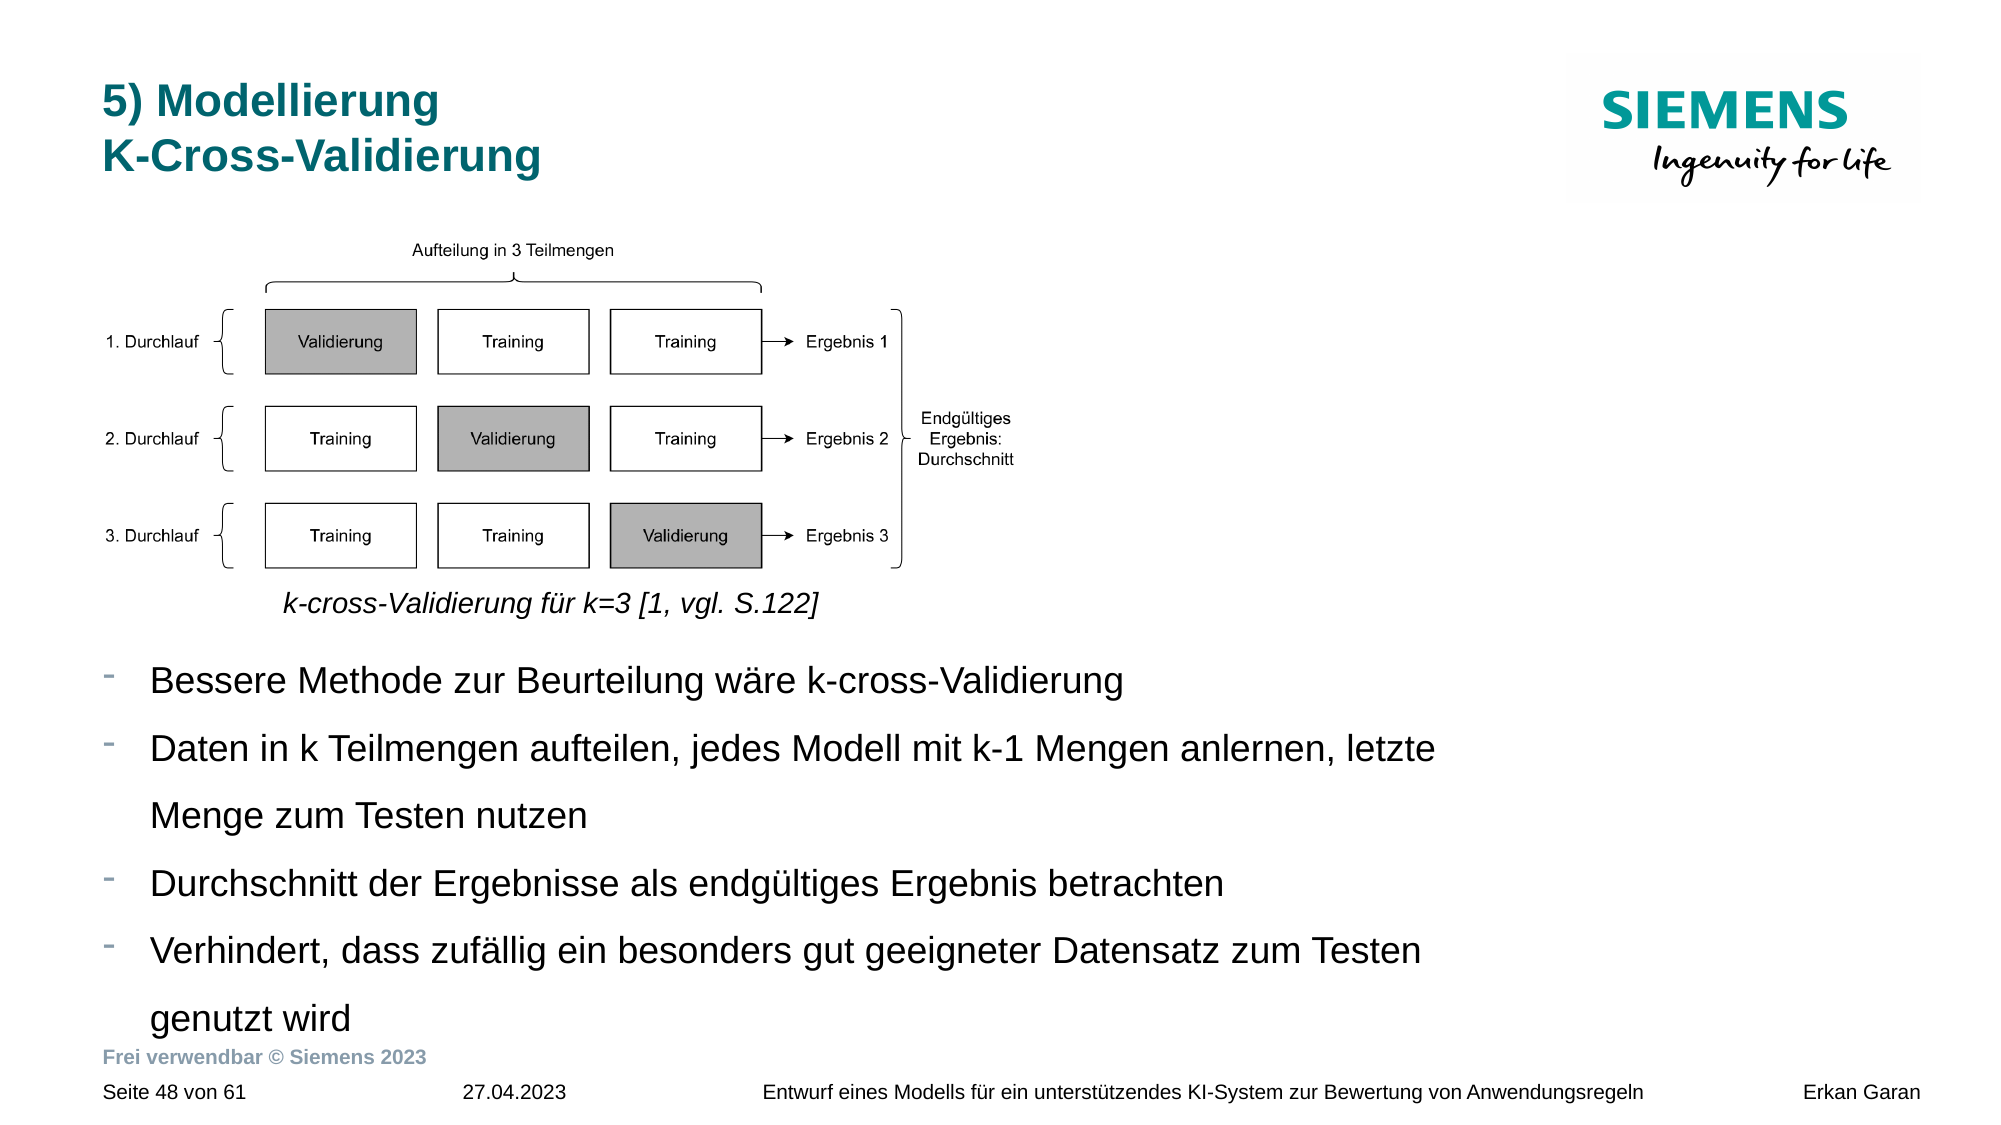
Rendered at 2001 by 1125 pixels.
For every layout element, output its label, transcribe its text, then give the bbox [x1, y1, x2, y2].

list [102, 231, 1022, 573]
text_box k-cross-Validierung für k=3 [1, vgl. S.122] [102, 579, 1000, 629]
list Bessere Methode zur Beurteilung wäre k-cross-Validierung Daten in k Teilmengen aufteilen, jedes Modell mit k-1 Mengen anlernen, letzte Menge zum Testen nutzen Durchschnitt der Ergebnisse als endgültiges Ergebnis betrachten Verhindert, dass zufällig ein besonders gut geeigneter Datensatz zum Testen genutzt wird [102, 633, 1449, 1012]
title 5) Modellierung K-Cross-Validierung [0, 0, 2000, 233]
